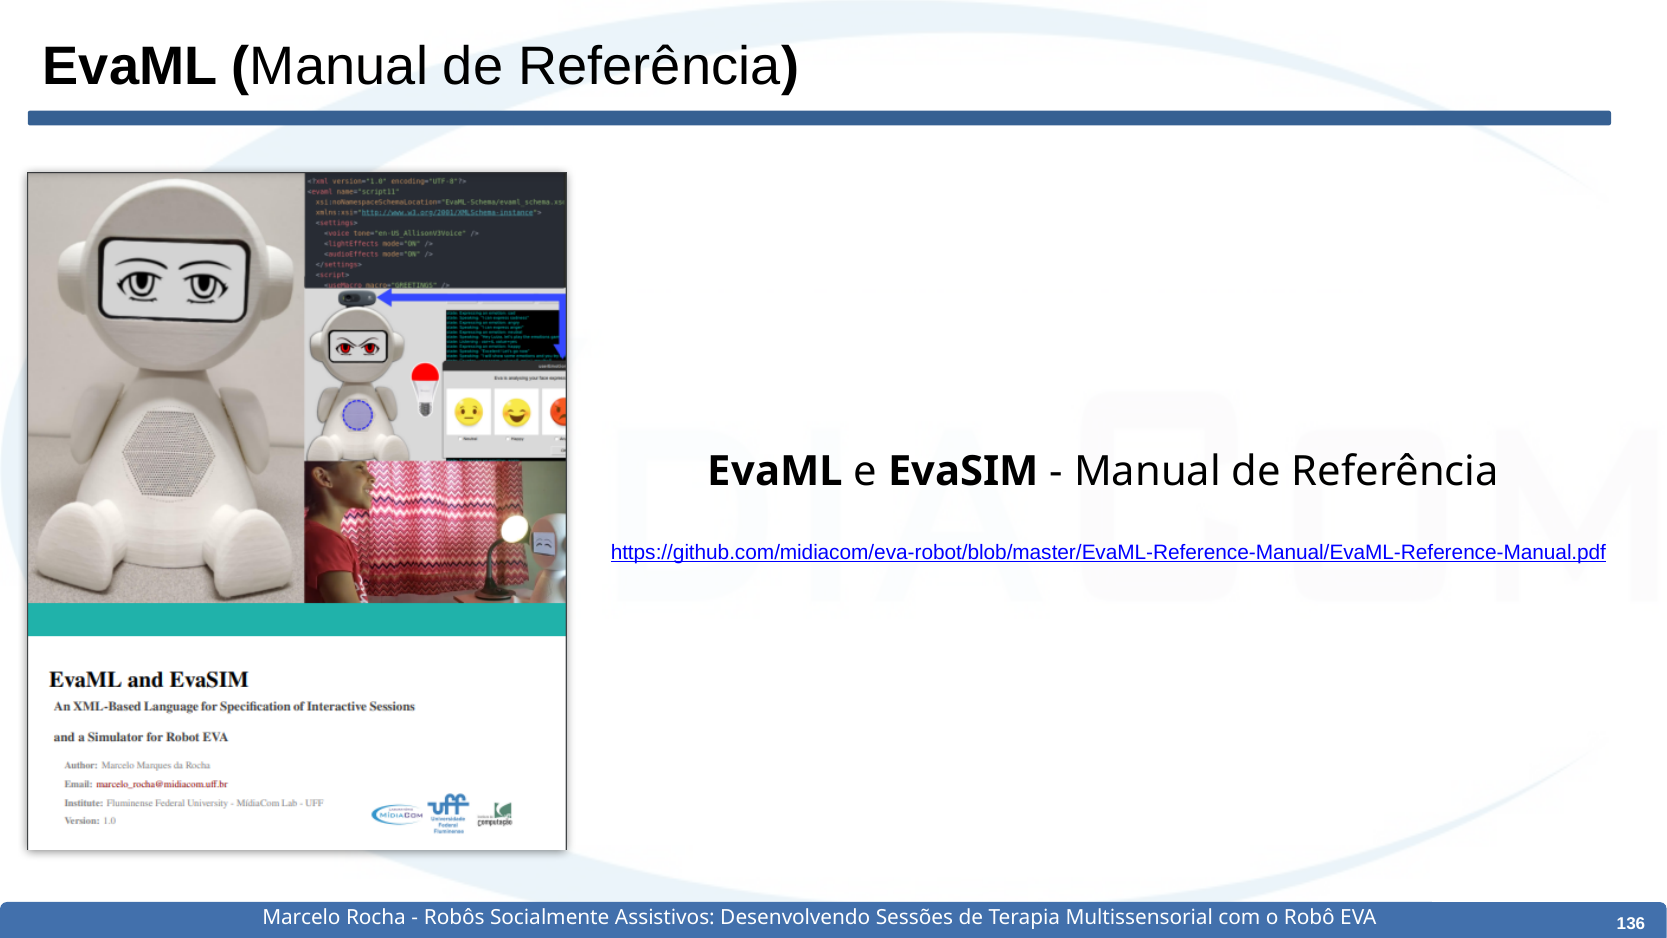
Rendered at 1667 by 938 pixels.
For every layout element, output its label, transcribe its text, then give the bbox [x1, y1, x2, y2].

text_box https://github.com/midiacom/eva-robot/blob/master/EvaML-Reference-Manual/EvaML-Reference-Manual.pdf [583, 525, 1633, 576]
slide_number ‹#› [1472, 908, 1661, 938]
text_box EvaML e EvaSIM - Manual de Referência [641, 428, 1565, 509]
text_box Marcelo Rocha - Robôs Socialmente Assistivos: Desenvolvendo Sessões de Terapia Multissensorial com o Robô EVA [166, 891, 1472, 938]
title EvaML (Manual de Referência) [27, 23, 1612, 111]
picture [27, 171, 567, 851]
